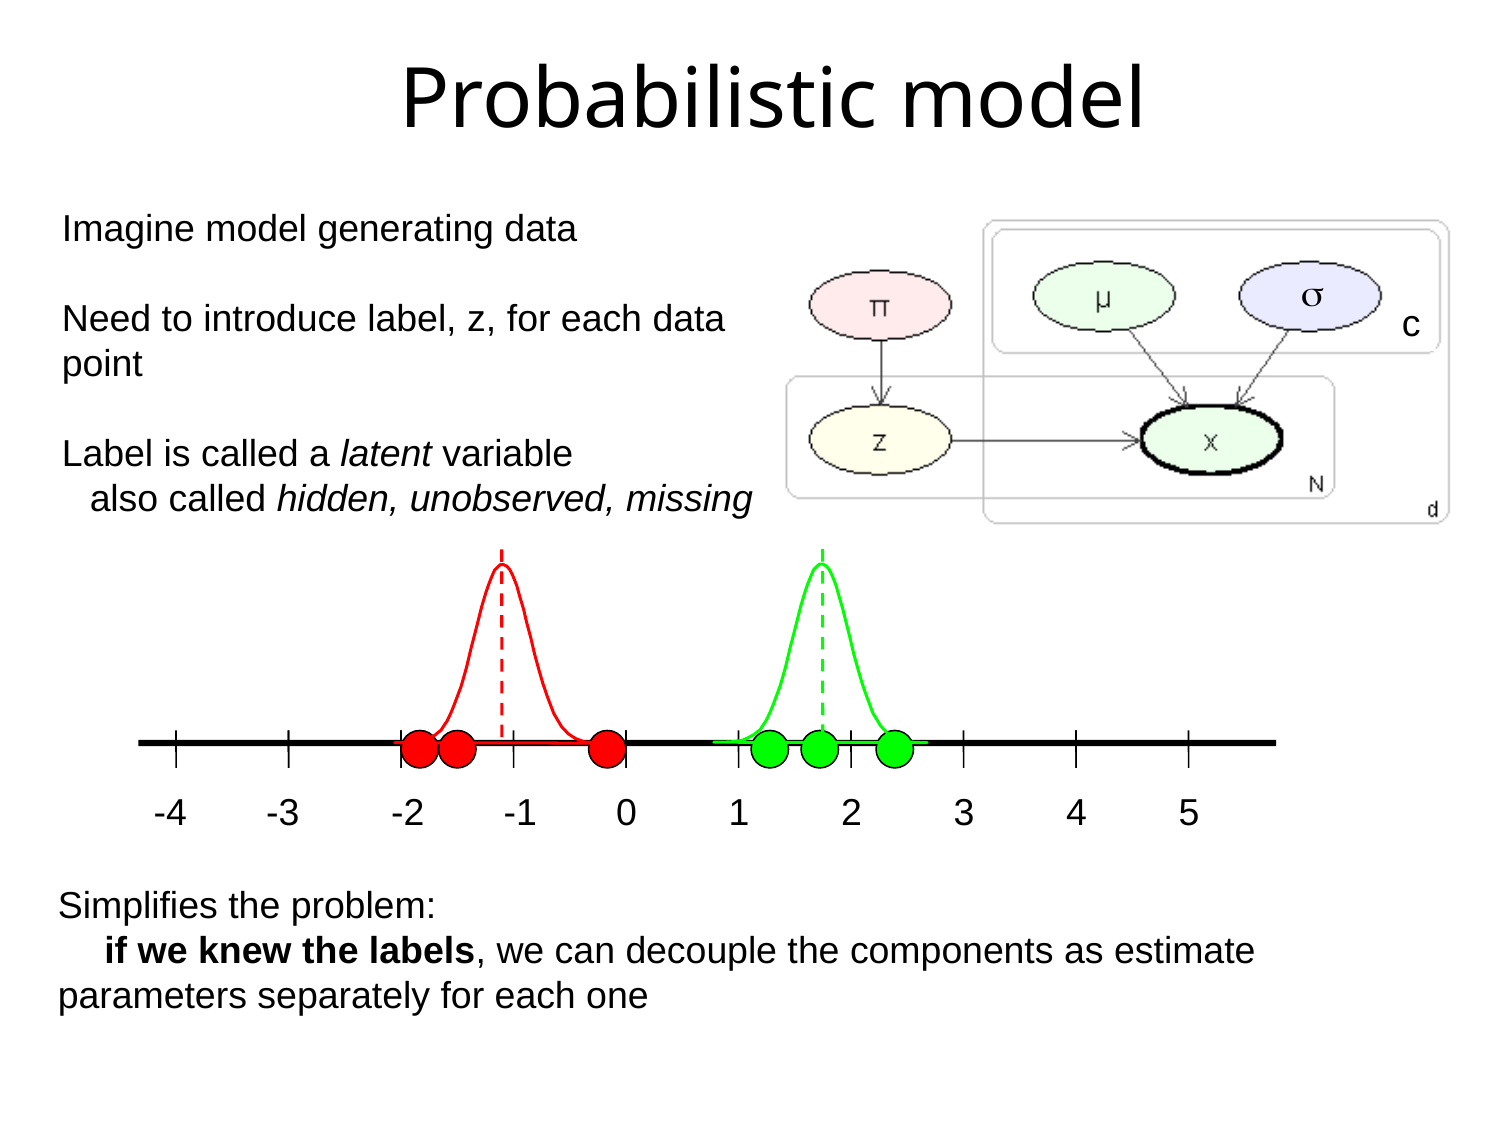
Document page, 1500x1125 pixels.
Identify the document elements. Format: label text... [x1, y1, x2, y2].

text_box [713, 549, 928, 744]
text_box 4 [1051, 780, 1102, 841]
text_box [751, 744, 789, 768]
text_box [876, 744, 914, 768]
text_box 0 [601, 780, 652, 841]
text_box Imagine model generating data Need to introduce label, z, for each data point Label is called a latent variable also called hidden, unobserved, missing [47, 196, 794, 571]
text_box [438, 745, 477, 768]
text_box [394, 549, 609, 744]
text_box 2 [826, 780, 877, 841]
text_box -4 [138, 780, 202, 841]
text_box -1 [488, 780, 552, 841]
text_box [777, 216, 1465, 532]
text_box [588, 730, 626, 768]
text_box Probabilistic model [98, 0, 1449, 188]
text_box [801, 744, 839, 768]
text_box -3 [251, 780, 315, 841]
text_box 5 [1163, 780, 1215, 841]
text_box 3 [938, 780, 990, 841]
text_box [402, 745, 439, 768]
text_box -2 [376, 780, 440, 841]
text_box 1 [713, 780, 765, 841]
text_box Simplifies the problem: if we knew the labels, we can decouple the components as estimate parameters separately for each one [43, 873, 1459, 1069]
